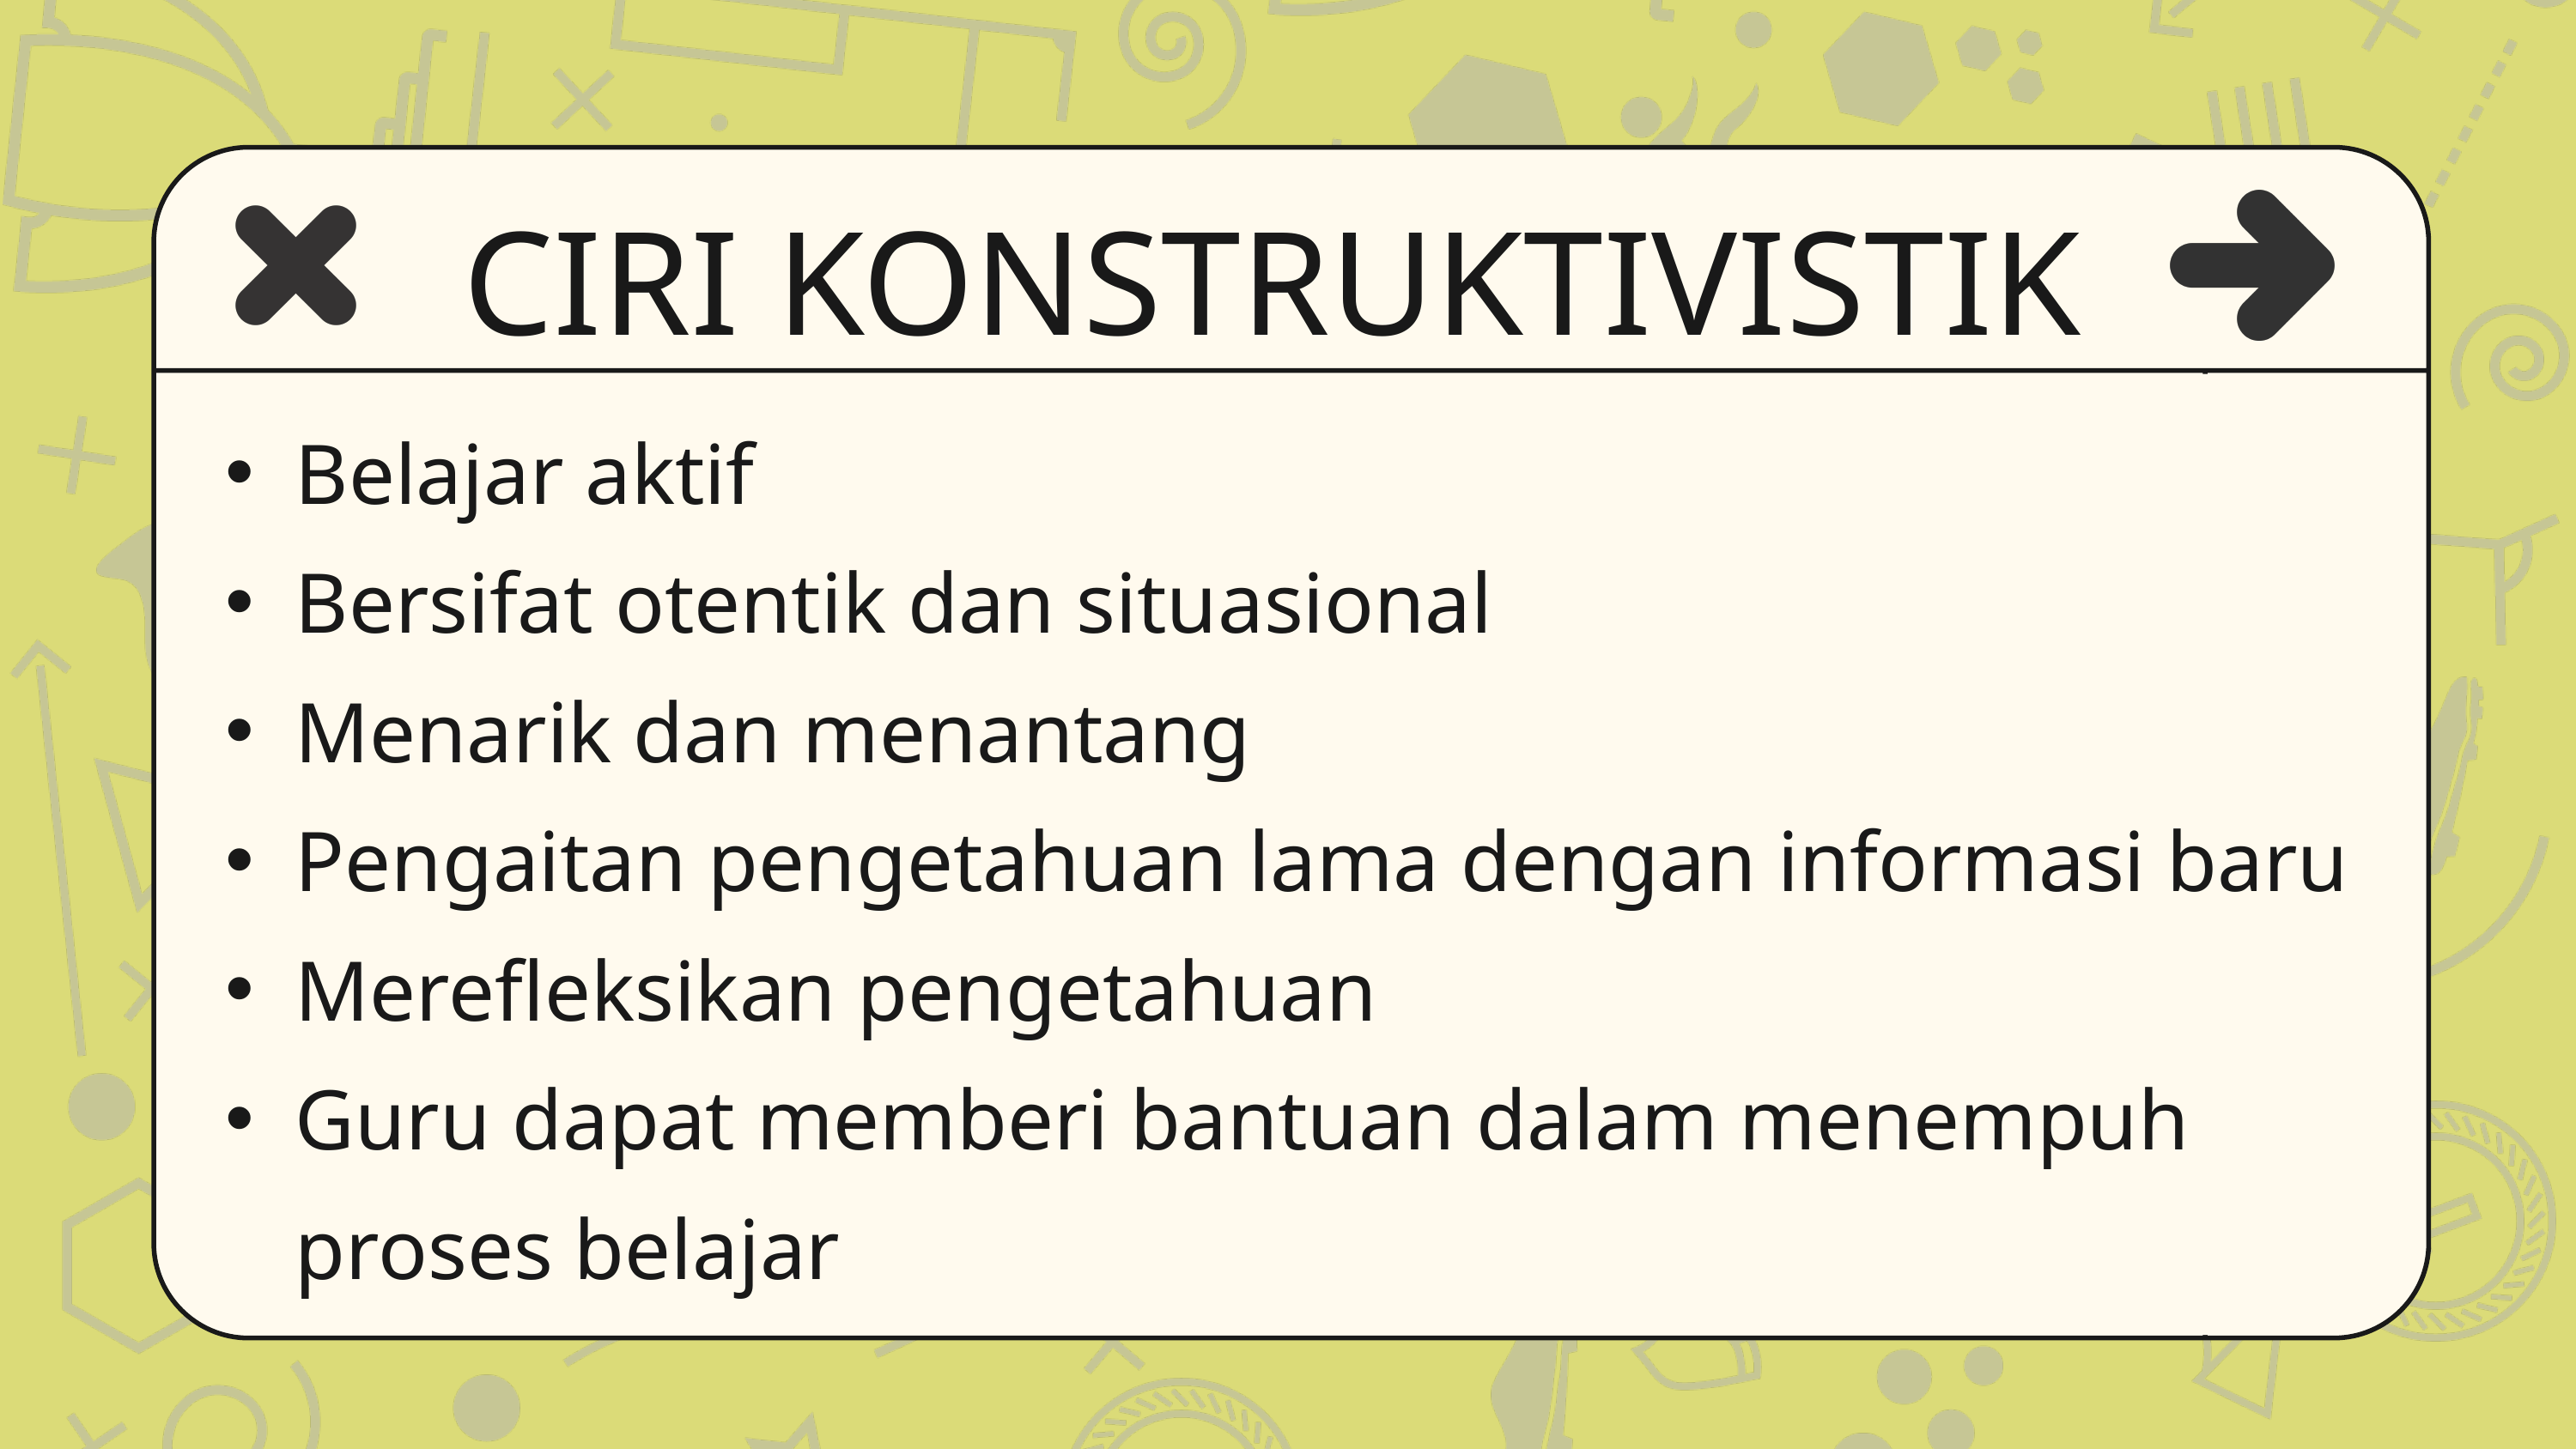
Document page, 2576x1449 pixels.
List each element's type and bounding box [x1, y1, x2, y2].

text_box [151, 144, 2432, 1341]
picture [2170, 190, 2335, 341]
picture [234, 203, 358, 327]
text_box [3, 0, 2576, 1449]
